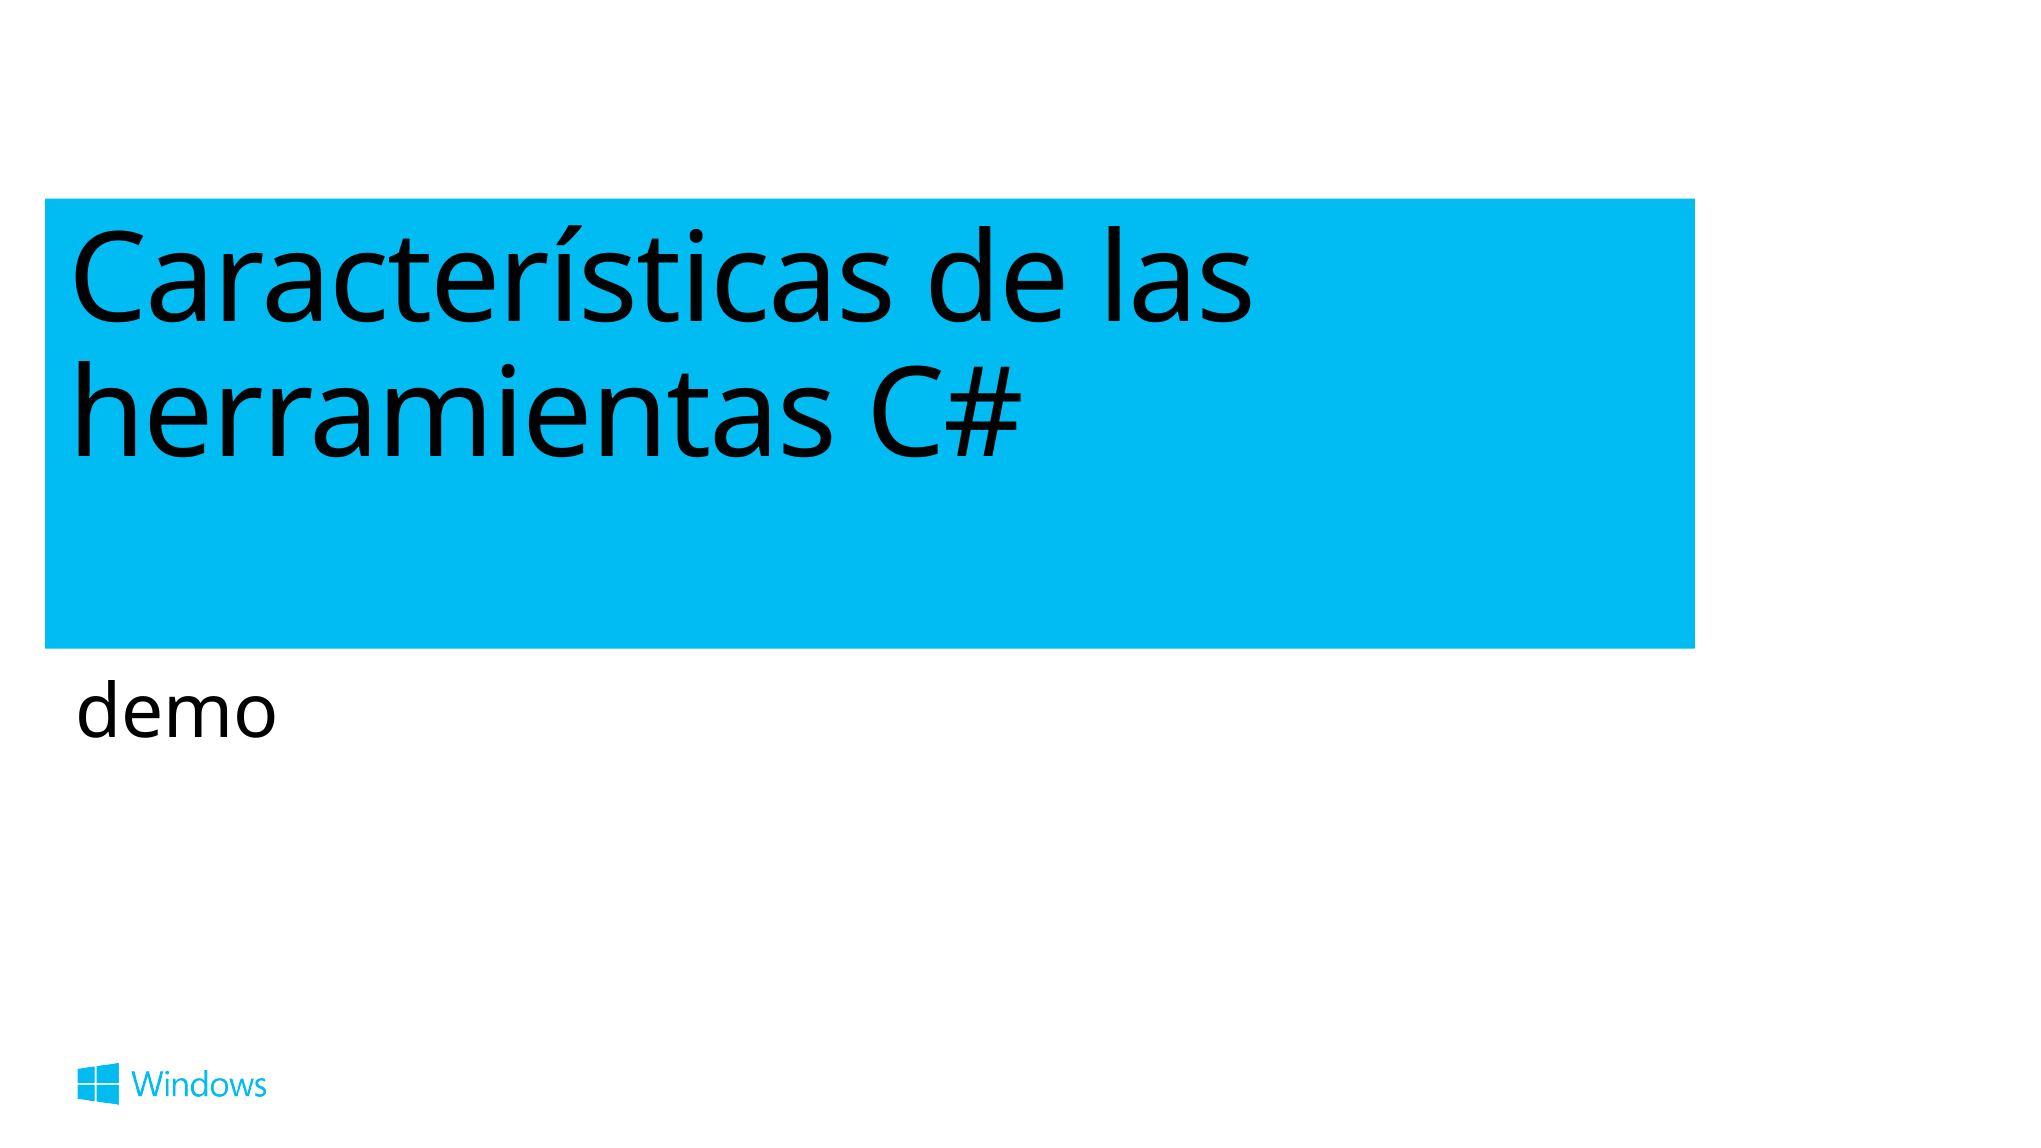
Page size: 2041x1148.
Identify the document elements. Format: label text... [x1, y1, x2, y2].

title Características de las herramientas C# [45, 198, 1695, 648]
list demo [45, 648, 1696, 949]
picture [61, 1045, 289, 1123]
